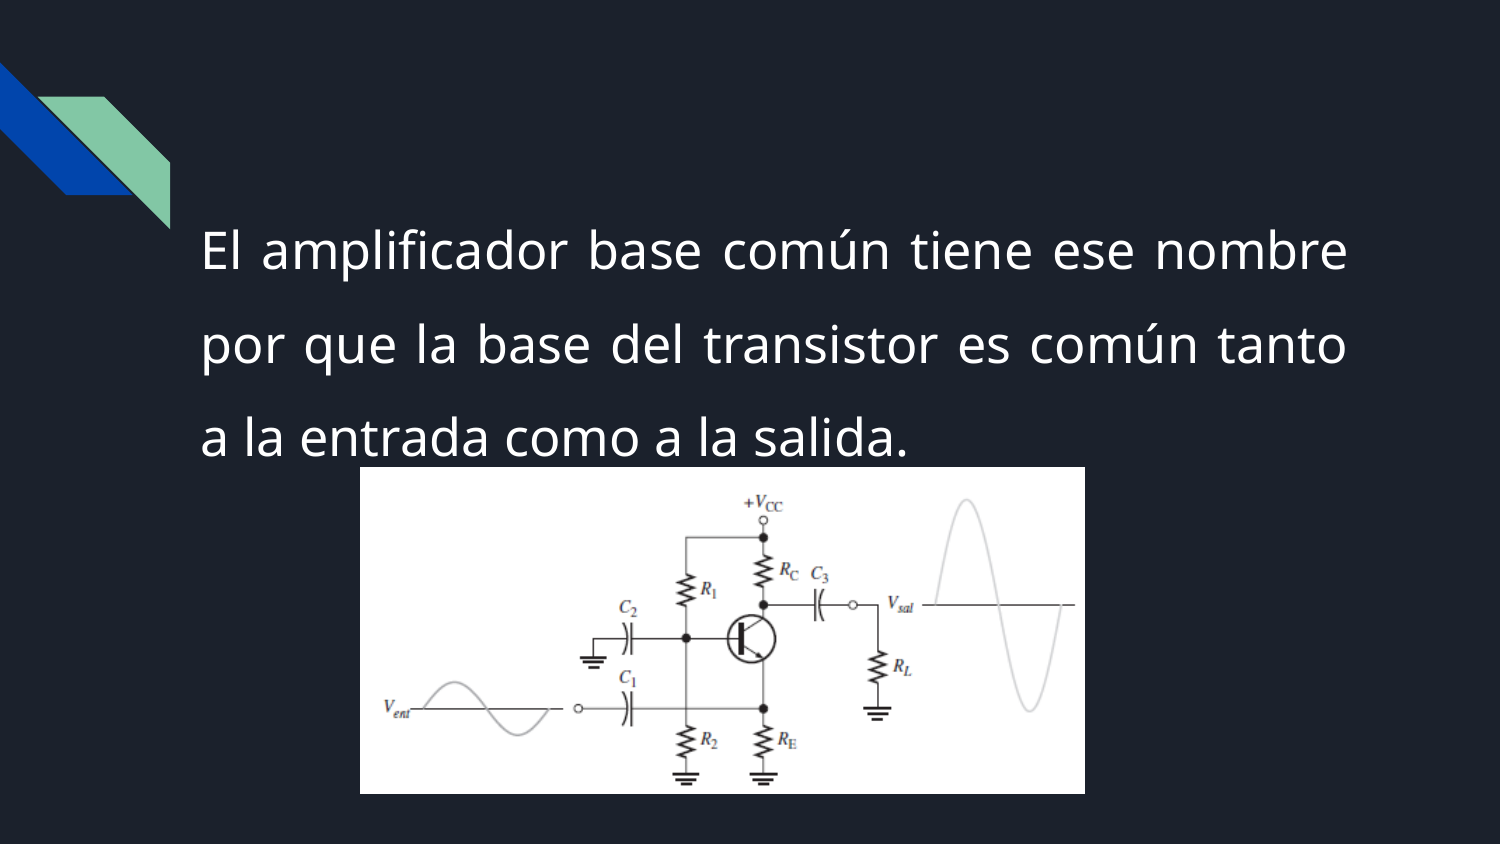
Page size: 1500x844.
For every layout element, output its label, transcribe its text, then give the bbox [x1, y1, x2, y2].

picture [360, 467, 1085, 794]
title El amplificador base común tiene ese nombre por que la base del transistor es común tanto a la entrada como a la salida. [185, 171, 1365, 468]
